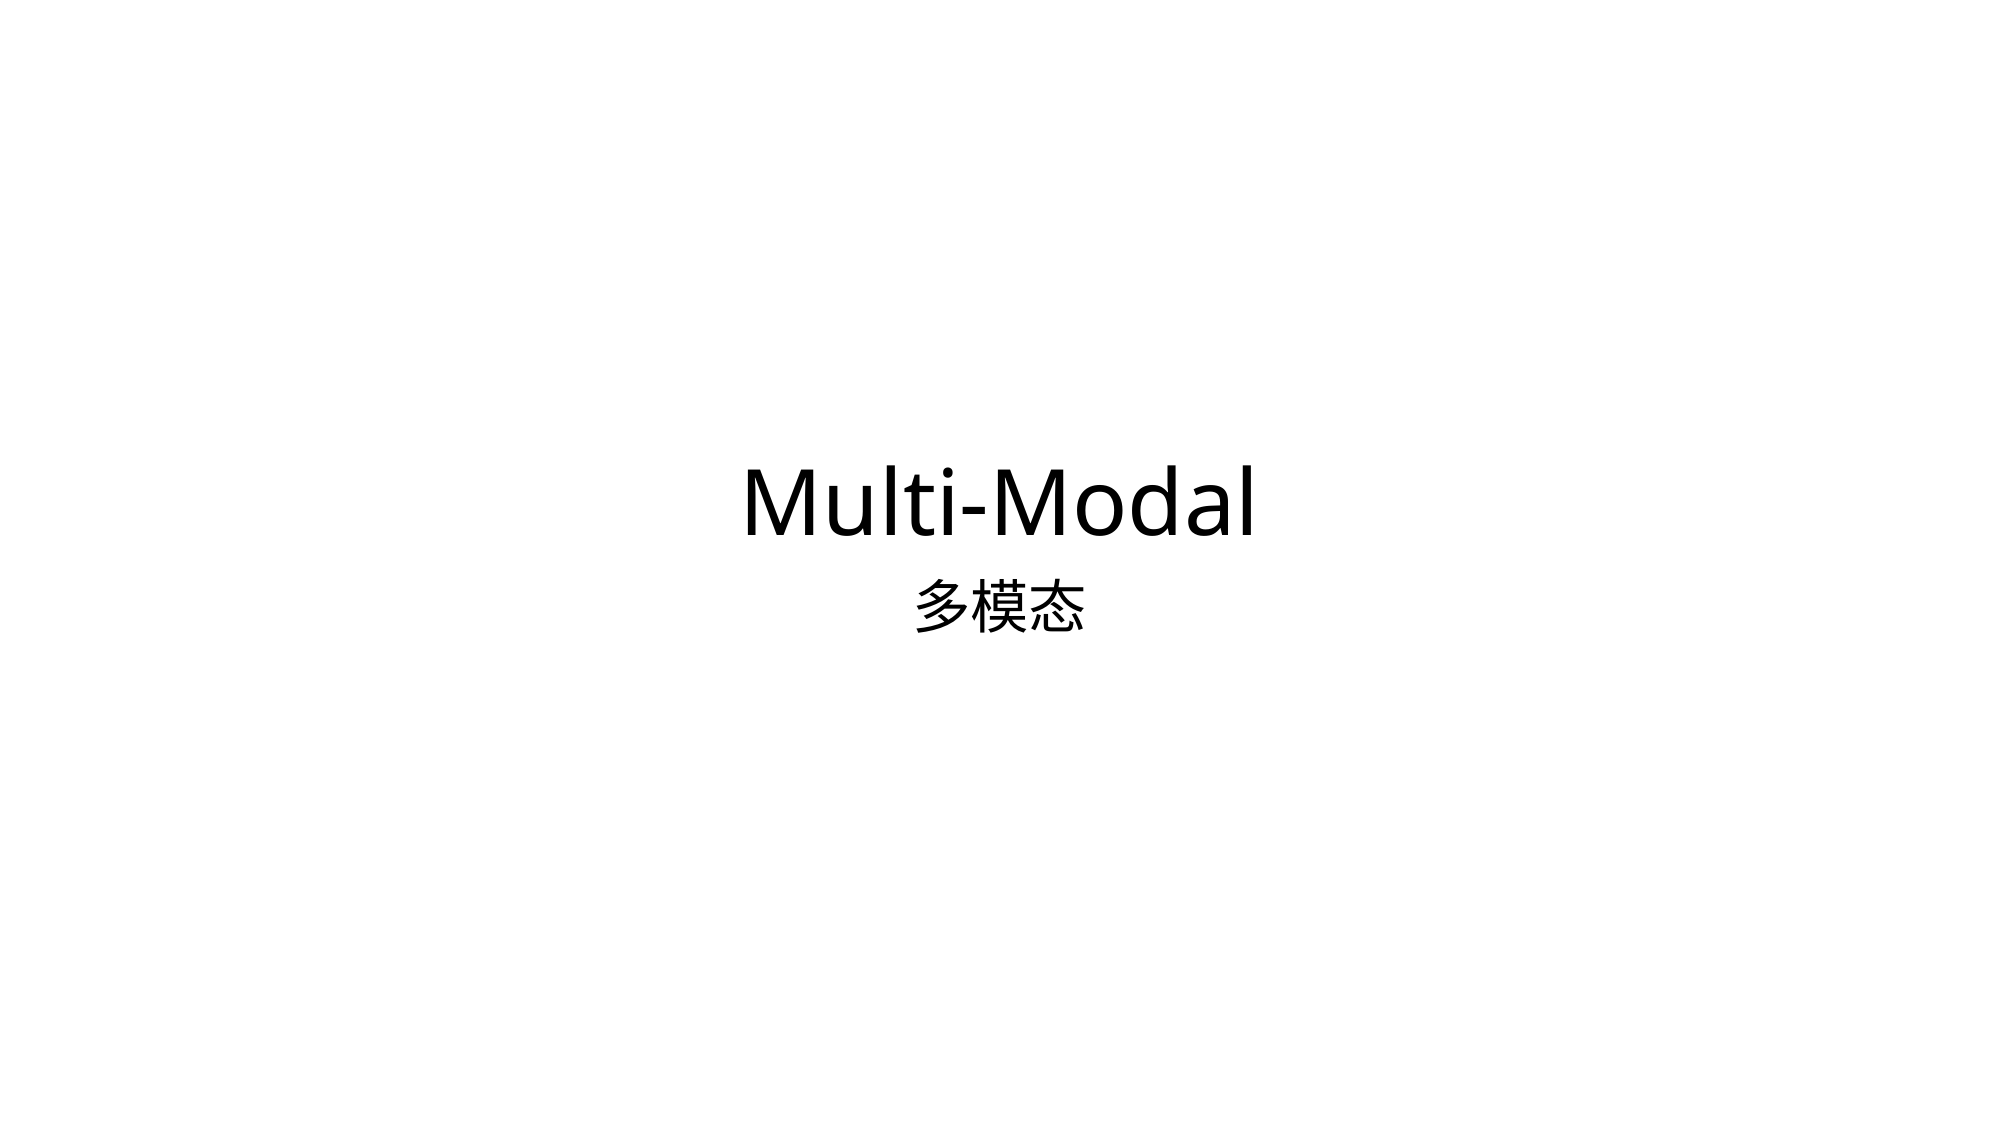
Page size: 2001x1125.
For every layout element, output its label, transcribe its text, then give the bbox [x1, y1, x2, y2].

text_box Multi-Modal [724, 436, 1275, 561]
text_box 多模态 [897, 562, 1103, 648]
